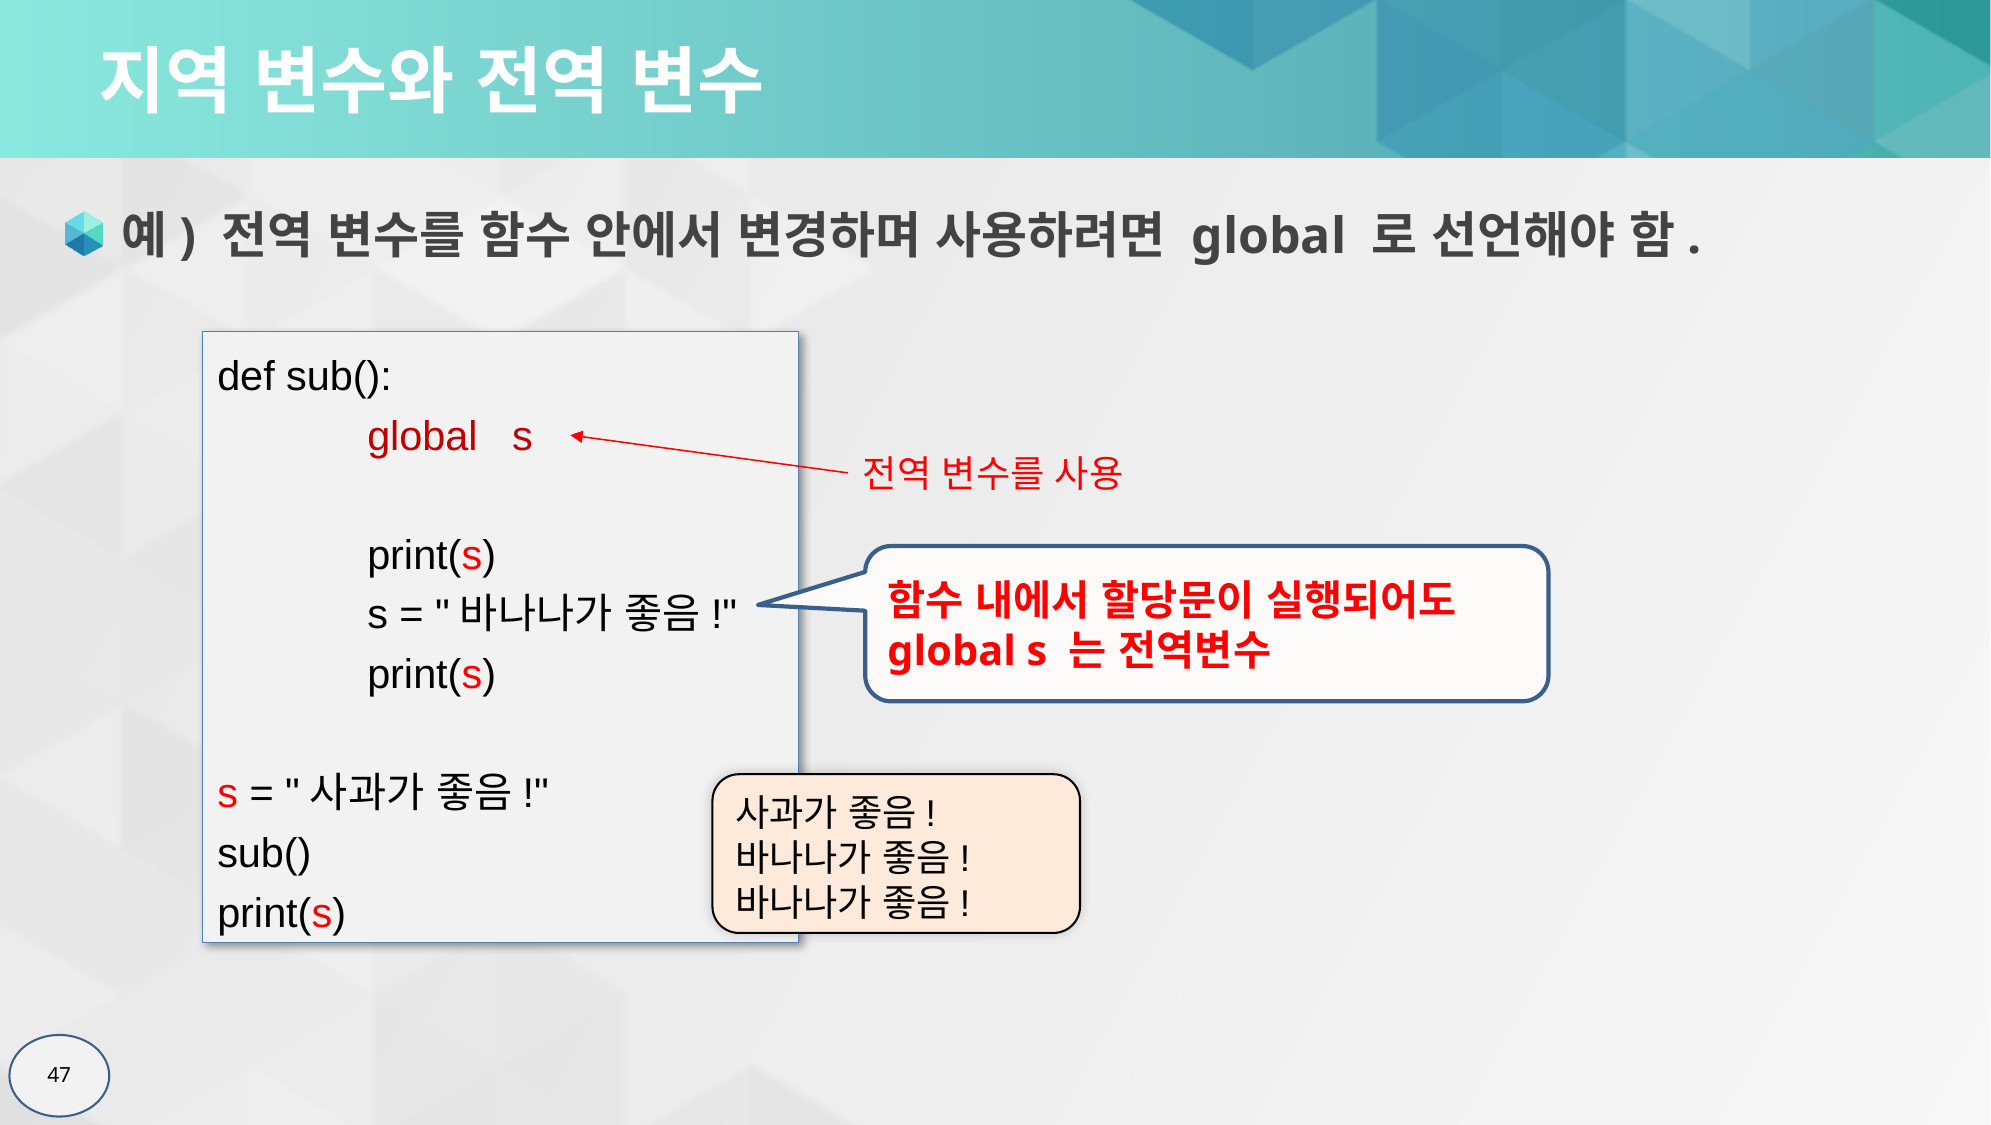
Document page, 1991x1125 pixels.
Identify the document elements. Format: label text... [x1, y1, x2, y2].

list 예) 전역 변수를 함수 안에서 변경하며 사용하려면 global 로 선언해야 함. [50, 196, 1929, 1079]
picture [0, 0, 1991, 1125]
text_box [202, 331, 1153, 945]
text_box 함수 내에서 할당문이 실행되어도 global s 는 전역변수 [1157, 543, 1551, 704]
title 지역 변수와 전역 변수 [83, 0, 1681, 158]
